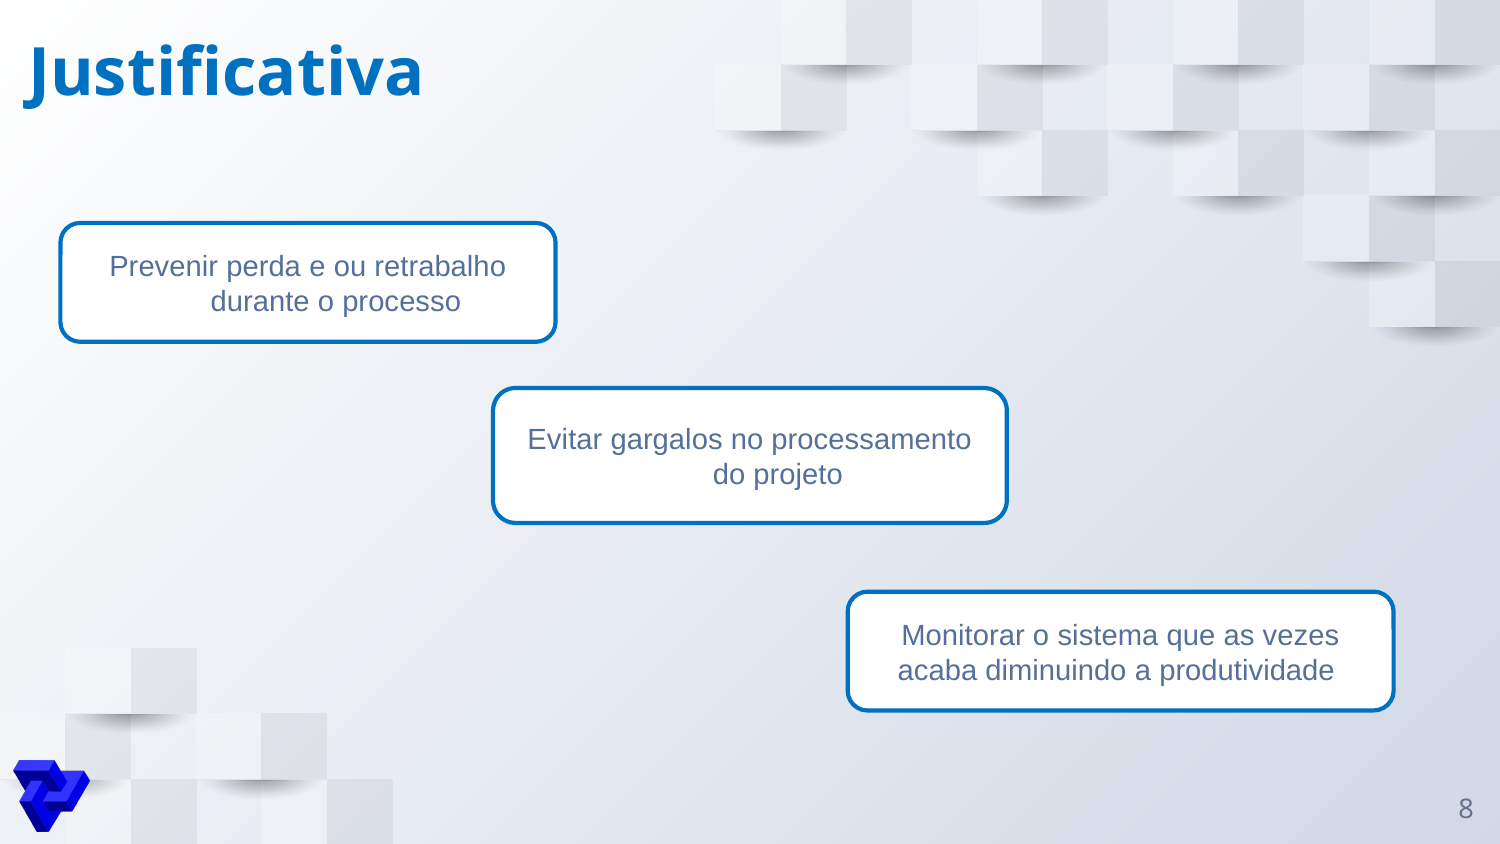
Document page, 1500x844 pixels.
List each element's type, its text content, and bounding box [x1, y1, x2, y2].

text_box Evitar gargalos no processamento do projeto [490, 385, 1009, 526]
text_box Prevenir perda e ou retrabalho durante o processo [58, 220, 558, 344]
picture [715, 0, 1500, 347]
text_box Monitorar o sistema que as vezes acaba diminuindo a produtividade [845, 589, 1396, 713]
title Justificativa [28, 14, 695, 109]
picture [0, 648, 393, 844]
slide_number 8 [1431, 776, 1500, 844]
